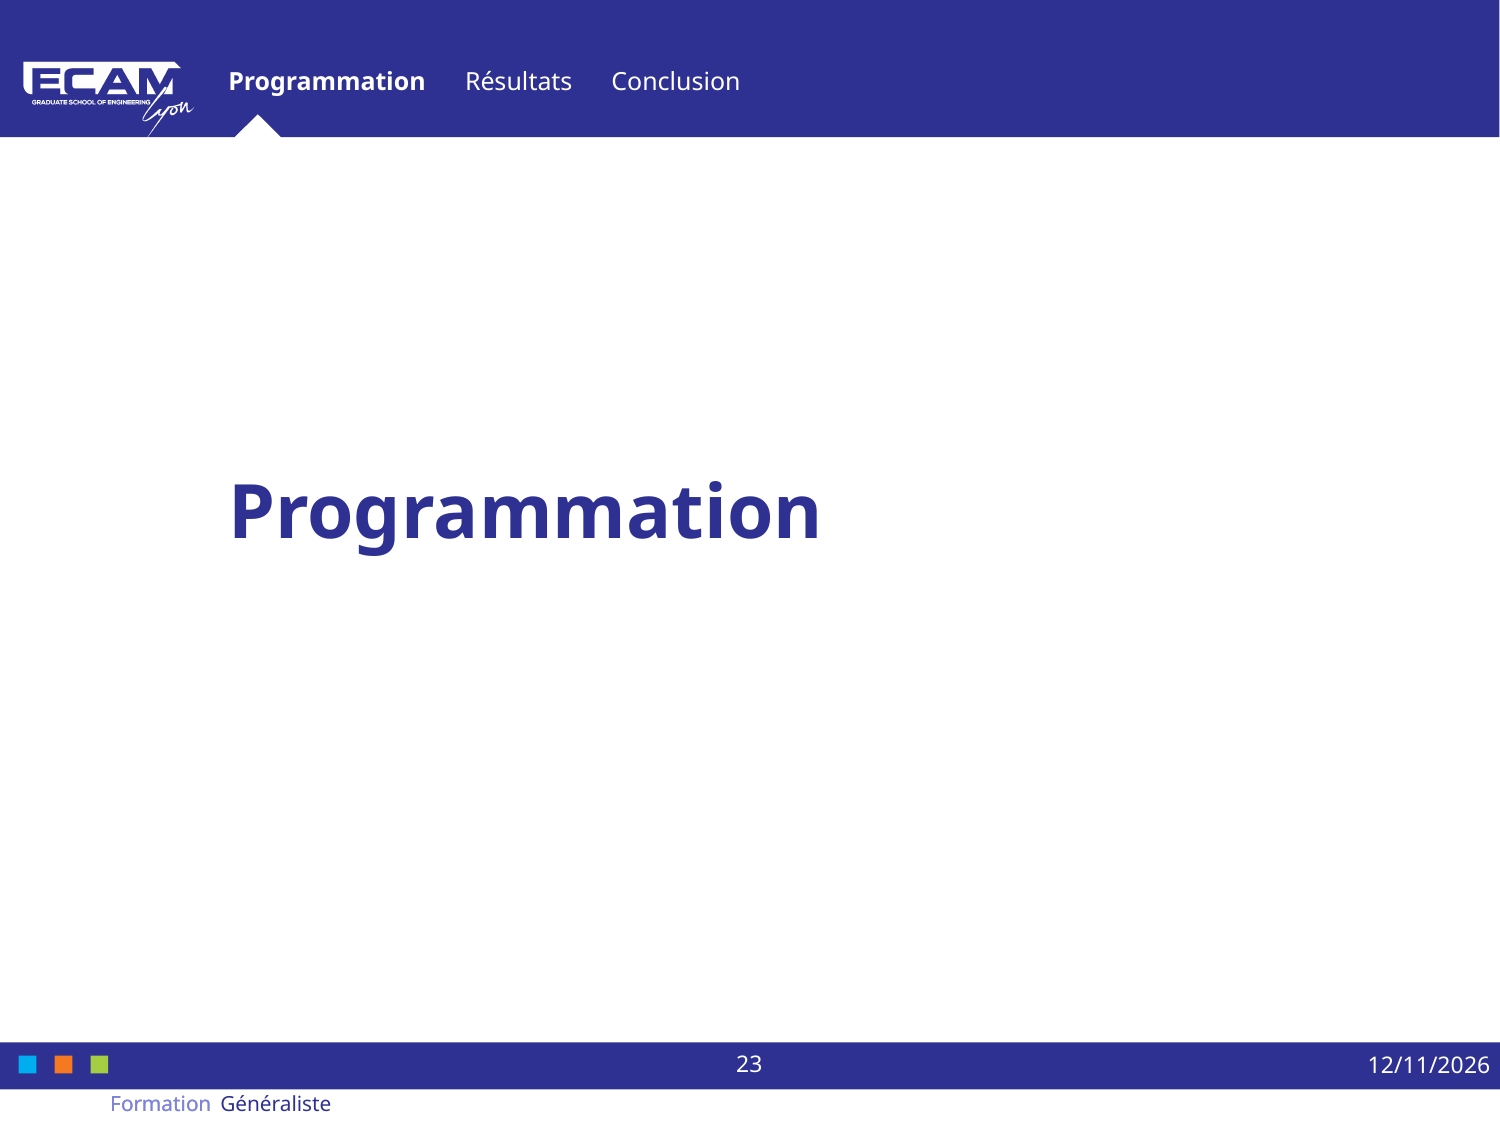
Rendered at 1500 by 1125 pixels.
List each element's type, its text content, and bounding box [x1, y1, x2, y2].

title Programmation [213, 218, 1377, 561]
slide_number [1229, 1042, 1491, 1090]
picture [18, 55, 195, 140]
slide_number 23 [693, 1042, 806, 1090]
